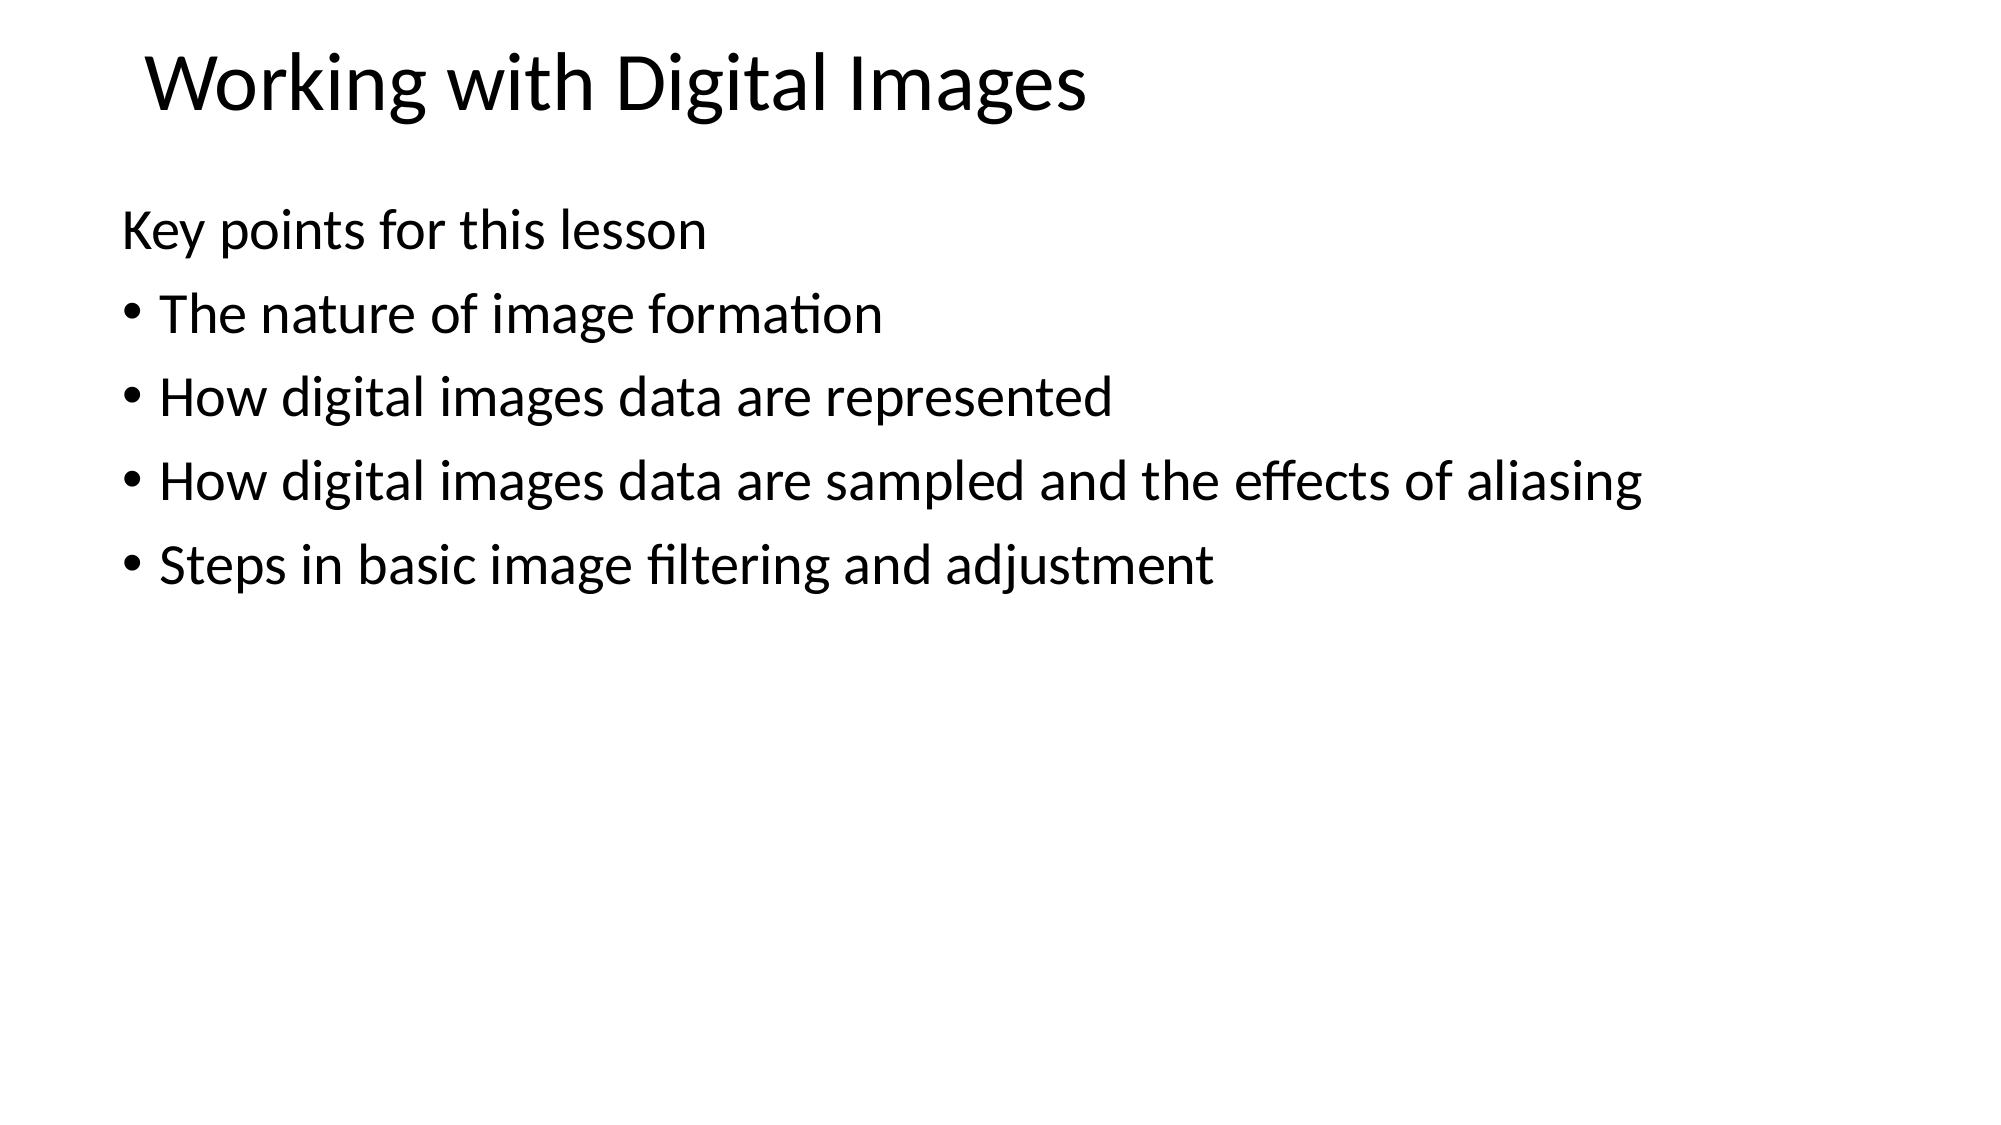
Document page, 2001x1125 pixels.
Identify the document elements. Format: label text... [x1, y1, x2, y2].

title Working with Digital Images [129, 22, 1855, 145]
list Key points for this lesson The nature of image formation How digital images data are represented How digital images data are sampled and the effects of aliasing Steps in basic image filtering and adjustment [107, 191, 1832, 1075]
